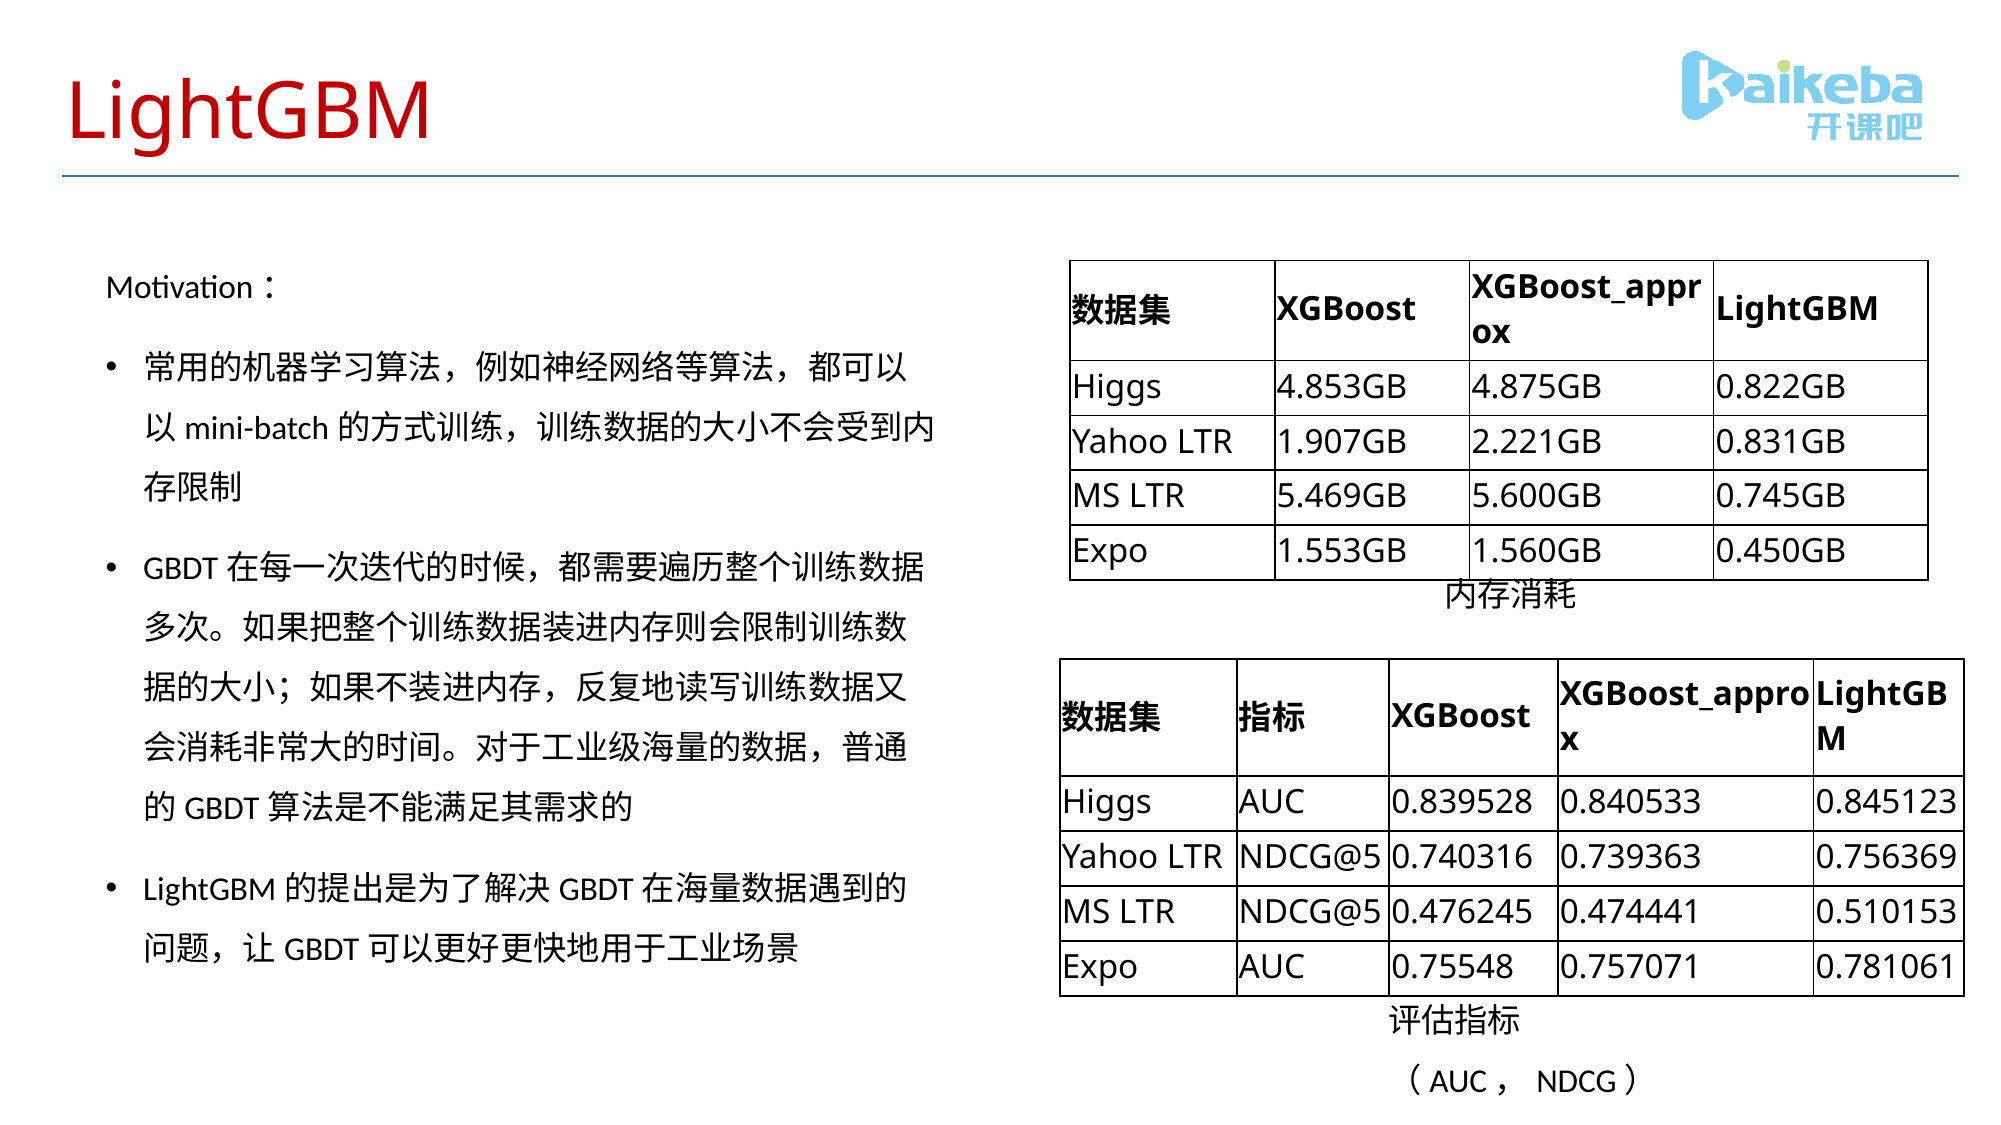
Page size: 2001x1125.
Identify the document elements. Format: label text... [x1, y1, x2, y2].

table_cell 0.845123 [1814, 777, 1963, 830]
table_cell 0.840533 [1559, 777, 1813, 830]
table_cell 0.756369 [1814, 832, 1963, 885]
table_cell Yahoo LTR [1653, 21, 1950, 167]
table_cell 0.839528 [1390, 777, 1557, 830]
table_header 数据集 [1071, 261, 1274, 360]
table_cell Higgs [1071, 361, 1274, 415]
table_cell AUC [1238, 777, 1388, 830]
table_cell 0.476245 [1390, 887, 1557, 940]
table_cell 0.781061 [1814, 942, 1963, 995]
table_cell 5.600GB [1470, 471, 1713, 524]
table_cell MS LTR [1071, 471, 1274, 524]
table_header XGBoost [1390, 660, 1557, 775]
table_cell 4.853GB [1276, 361, 1469, 415]
table_header LightGBM [1814, 660, 1963, 775]
title LightGBM [57, 59, 1728, 167]
table_cell 0.75548 [1390, 942, 1557, 972]
table_cell 0.474441 [1559, 887, 1813, 940]
table_cell 0.740316 [1390, 832, 1557, 885]
table_cell 1.560GB [1470, 526, 1713, 545]
table_cell NDCG@5 [1238, 832, 1388, 885]
table_cell 1.553GB [1276, 526, 1469, 579]
table_cell Expo [1071, 526, 1274, 579]
table_cell Expo [1061, 942, 1236, 995]
table_header XGBoost_approx [1470, 261, 1713, 360]
table_cell 2.221GB [1470, 416, 1713, 469]
text_box 内存消耗 [1436, 545, 1728, 642]
table_cell 0.831GB [1714, 416, 1927, 469]
table_cell 0.822GB [1714, 361, 1927, 415]
table_cell NDCG@5 [1238, 887, 1388, 940]
text_box 评估指标（AUC，NDCG） [1380, 972, 1760, 1068]
table_cell 4.875GB [1470, 361, 1713, 415]
table_cell AUC [1238, 942, 1388, 995]
table_header XGBoost [1276, 261, 1469, 360]
table_cell 0.450GB [1714, 526, 1927, 579]
table_cell 0.739363 [1559, 832, 1813, 885]
table_cell Higgs [1061, 777, 1236, 830]
table_header XGBoost_approx [1559, 660, 1813, 775]
table_cell 5.469GB [1276, 471, 1469, 524]
table_cell 0.510153 [1814, 887, 1963, 940]
table_cell 1.907GB [1276, 416, 1469, 469]
table_header LightGBM [1714, 261, 1927, 360]
table_header 指标 [1238, 660, 1388, 775]
table_header 数据集 [1061, 660, 1236, 775]
table_cell 0.757071 [1559, 942, 1813, 995]
table_cell Yahoo LTR [1061, 832, 1236, 885]
table_cell MS LTR [1061, 887, 1236, 940]
text_box Motivation： 常用的机器学习算法，例如神经网络等算法，都可以以mini-batch的方式训练，训练数据的大小不会受到内存限制 GBDT在每一次迭代的时候，都需要遍历整个训练数据多次。如果把整个训练数据装进内存则会限制训练数据的大小；如果不装进内存，反复地读写训练数据又会消耗非常大的时间。对于工业级海量的数据，普通的GBDT算法是不能满足其需求的 LightGBM的提出是为了解决GBDT在海量数据遇到的问题，让GBDT可以更好更快地用于工业场景 [98, 238, 948, 929]
table_cell Yahoo LTR [1071, 416, 1274, 469]
table_cell 0.745GB [1714, 471, 1927, 524]
